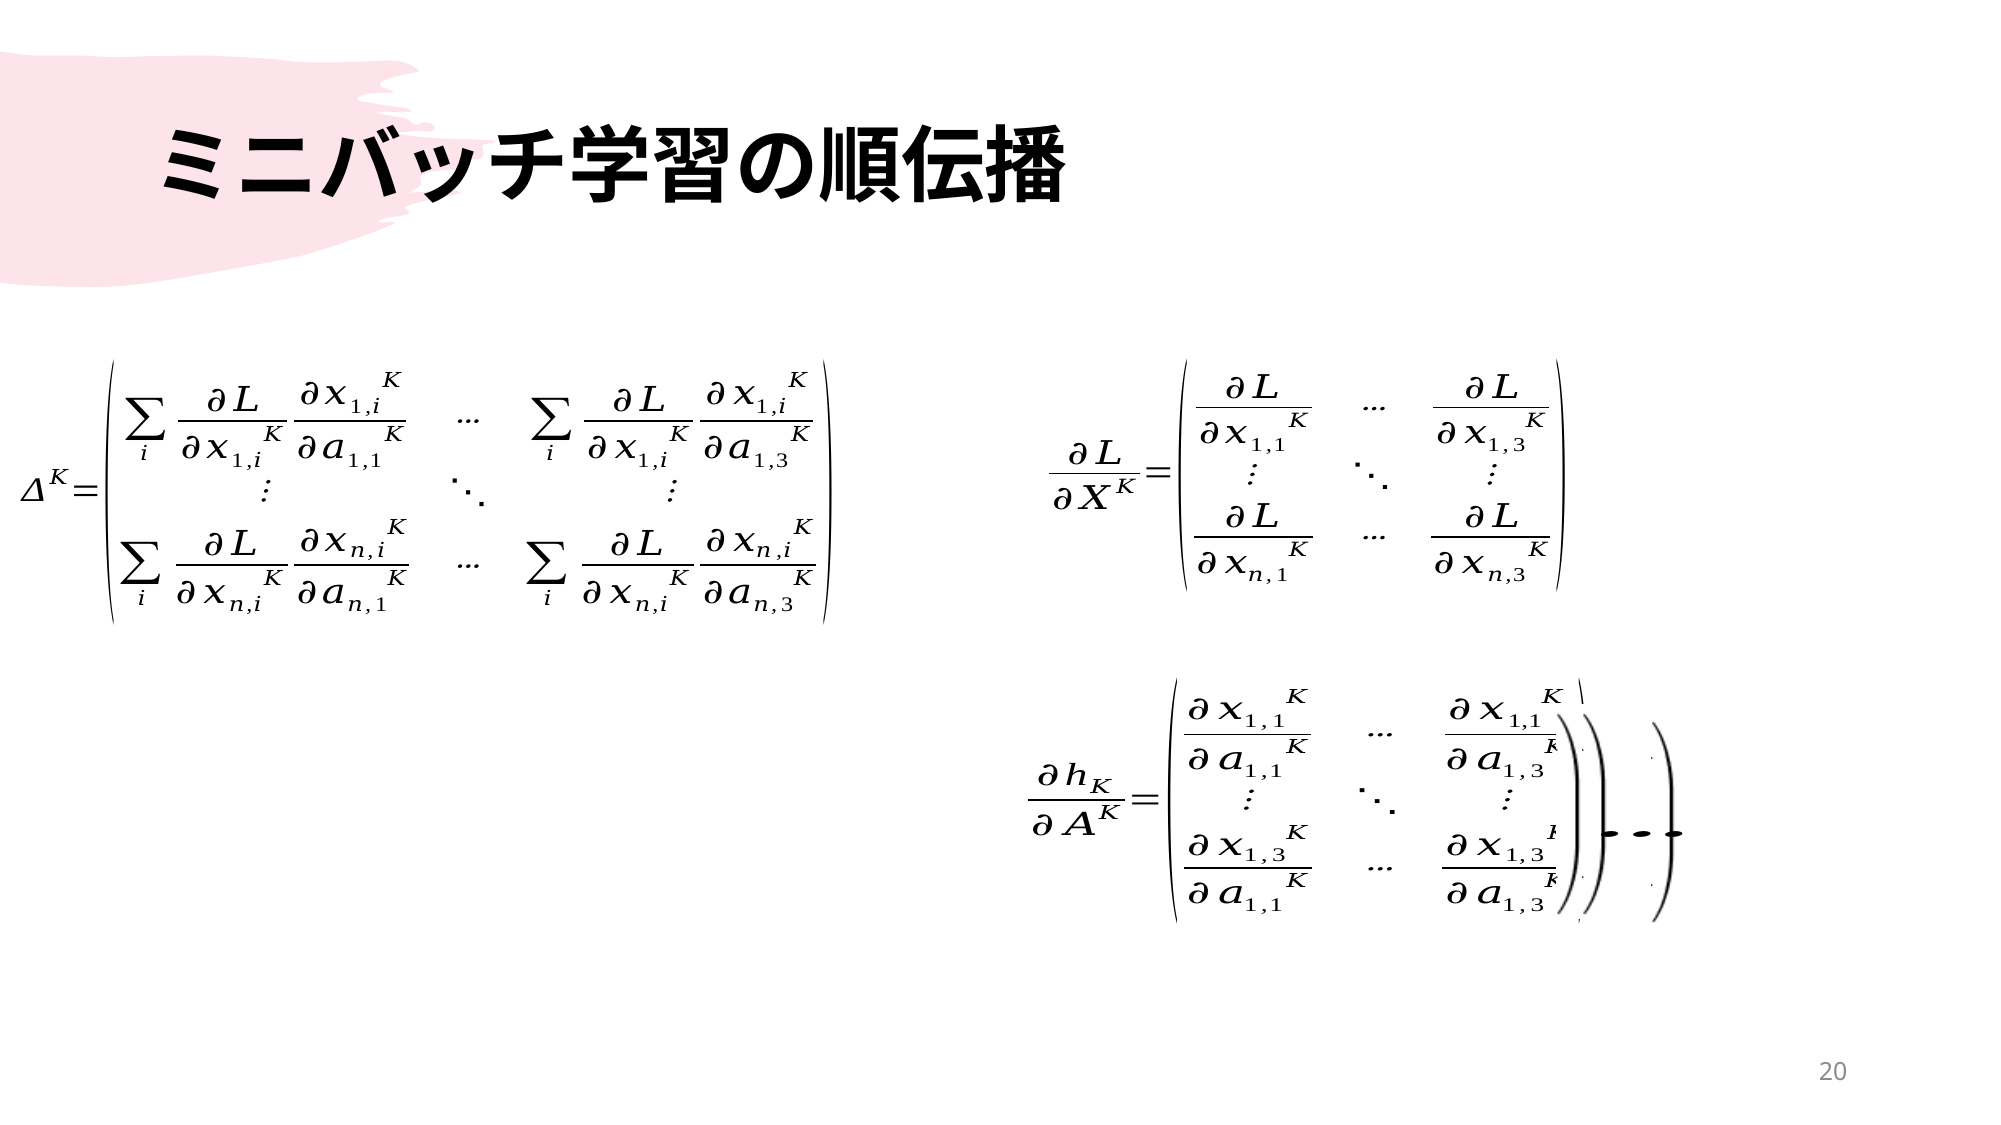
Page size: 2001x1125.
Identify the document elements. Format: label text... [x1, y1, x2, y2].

picture [1650, 712, 1678, 927]
slide_number 20 [1412, 1042, 1863, 1103]
title ミニバッチ学習の順伝播 [137, 59, 1988, 278]
picture [1556, 704, 1610, 919]
